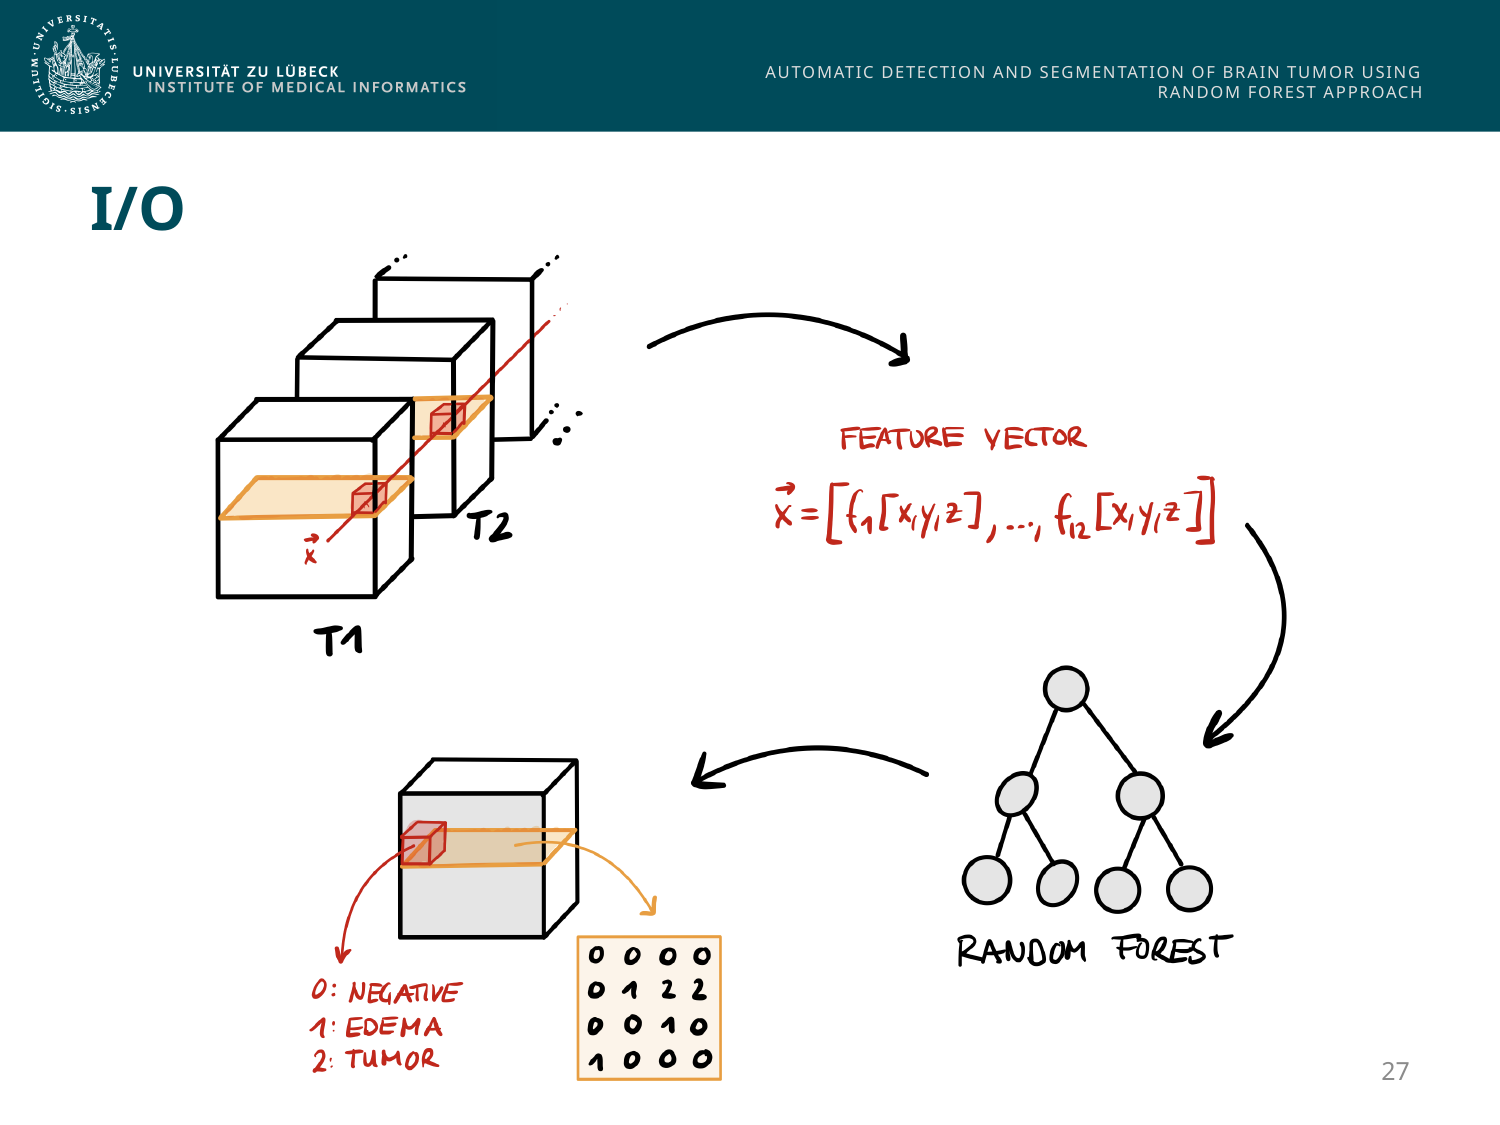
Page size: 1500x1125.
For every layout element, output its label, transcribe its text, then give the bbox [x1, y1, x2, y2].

picture [183, 238, 1316, 1087]
picture [0, 0, 497, 130]
title I/O [75, 159, 1425, 252]
